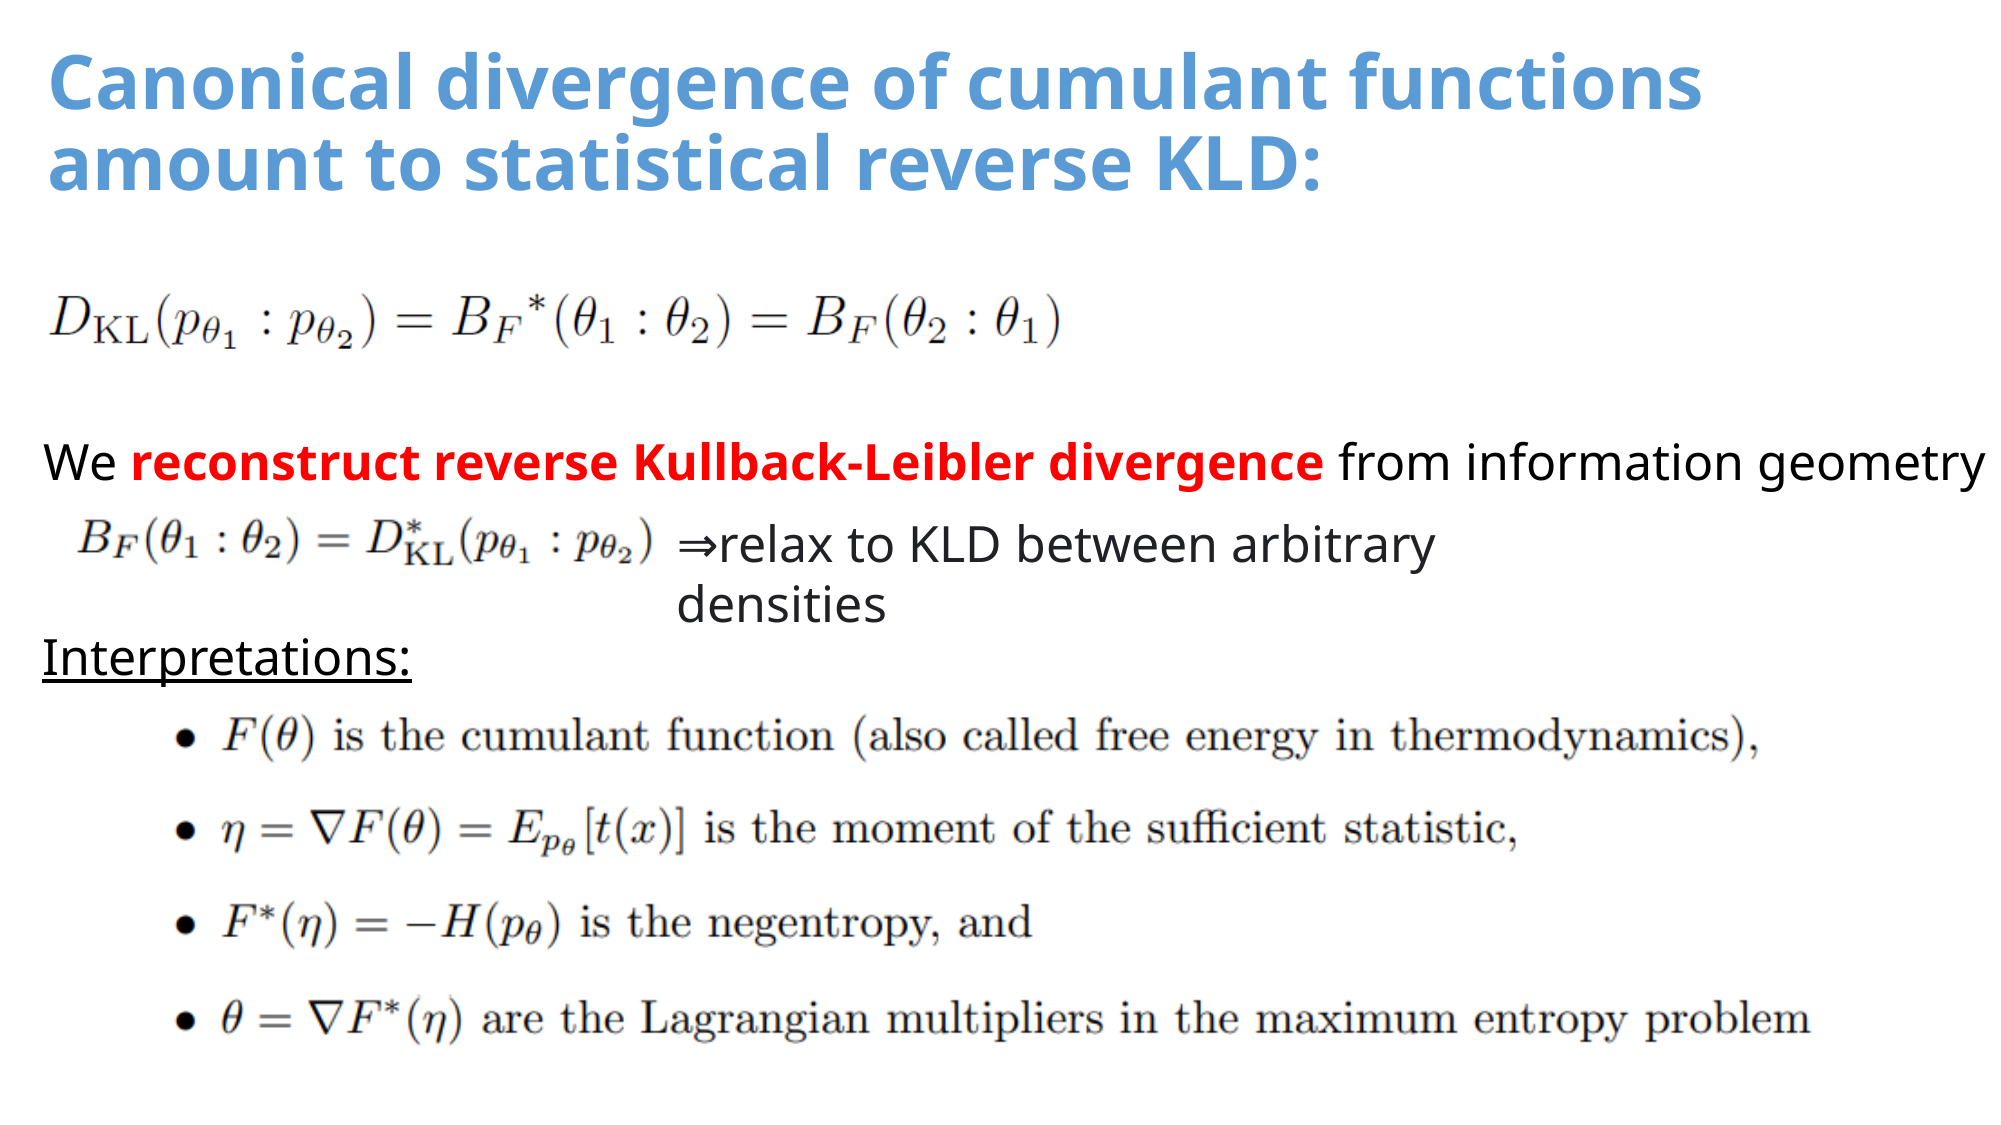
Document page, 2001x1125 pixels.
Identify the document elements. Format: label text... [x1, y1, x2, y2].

text_box Interpretations: [27, 617, 427, 693]
text_box We reconstruct reverse Kullback-Leibler divergence from information geometry [29, 423, 2000, 498]
text_box ⇒relax to KLD between arbitrary densities [662, 505, 1666, 640]
picture [77, 513, 655, 579]
picture [32, 275, 1066, 366]
picture [149, 696, 1816, 1064]
text_box Canonical divergence of cumulant functions amount to statistical reverse KLD: [32, 16, 1758, 235]
